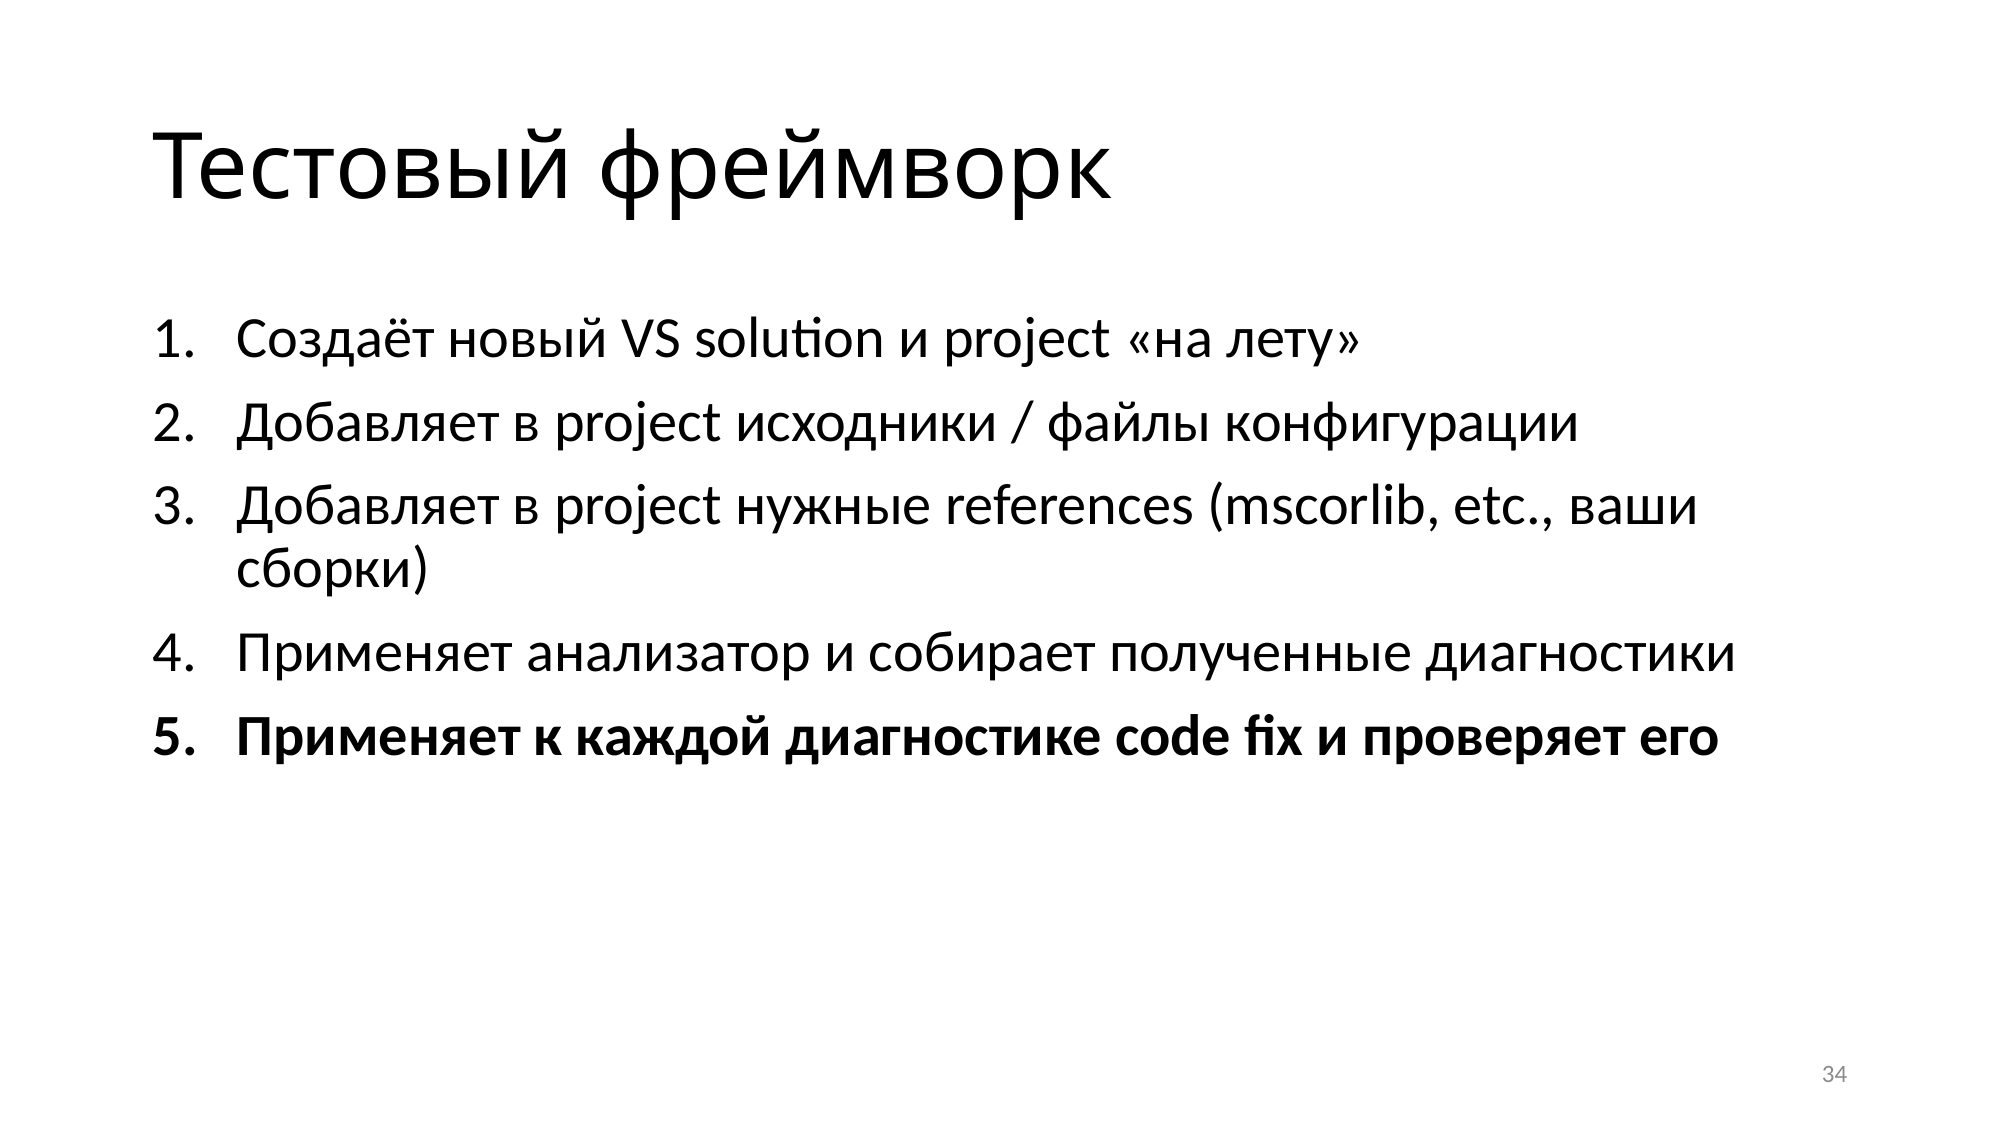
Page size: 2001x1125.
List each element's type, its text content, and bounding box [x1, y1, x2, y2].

list Создаёт новый VS solution и project «на лету» Добавляет в project исходники / файлы конфигурации Добавляет в project нужные references (mscorlib, etc., ваши сборки) Применяет анализатор и собирает полученные диагностики Применяет к каждой диагностике code fix и проверяет его [137, 299, 1863, 1014]
slide_number 34 [1412, 1042, 1863, 1103]
title Тестовый фреймворк [137, 59, 1863, 278]
